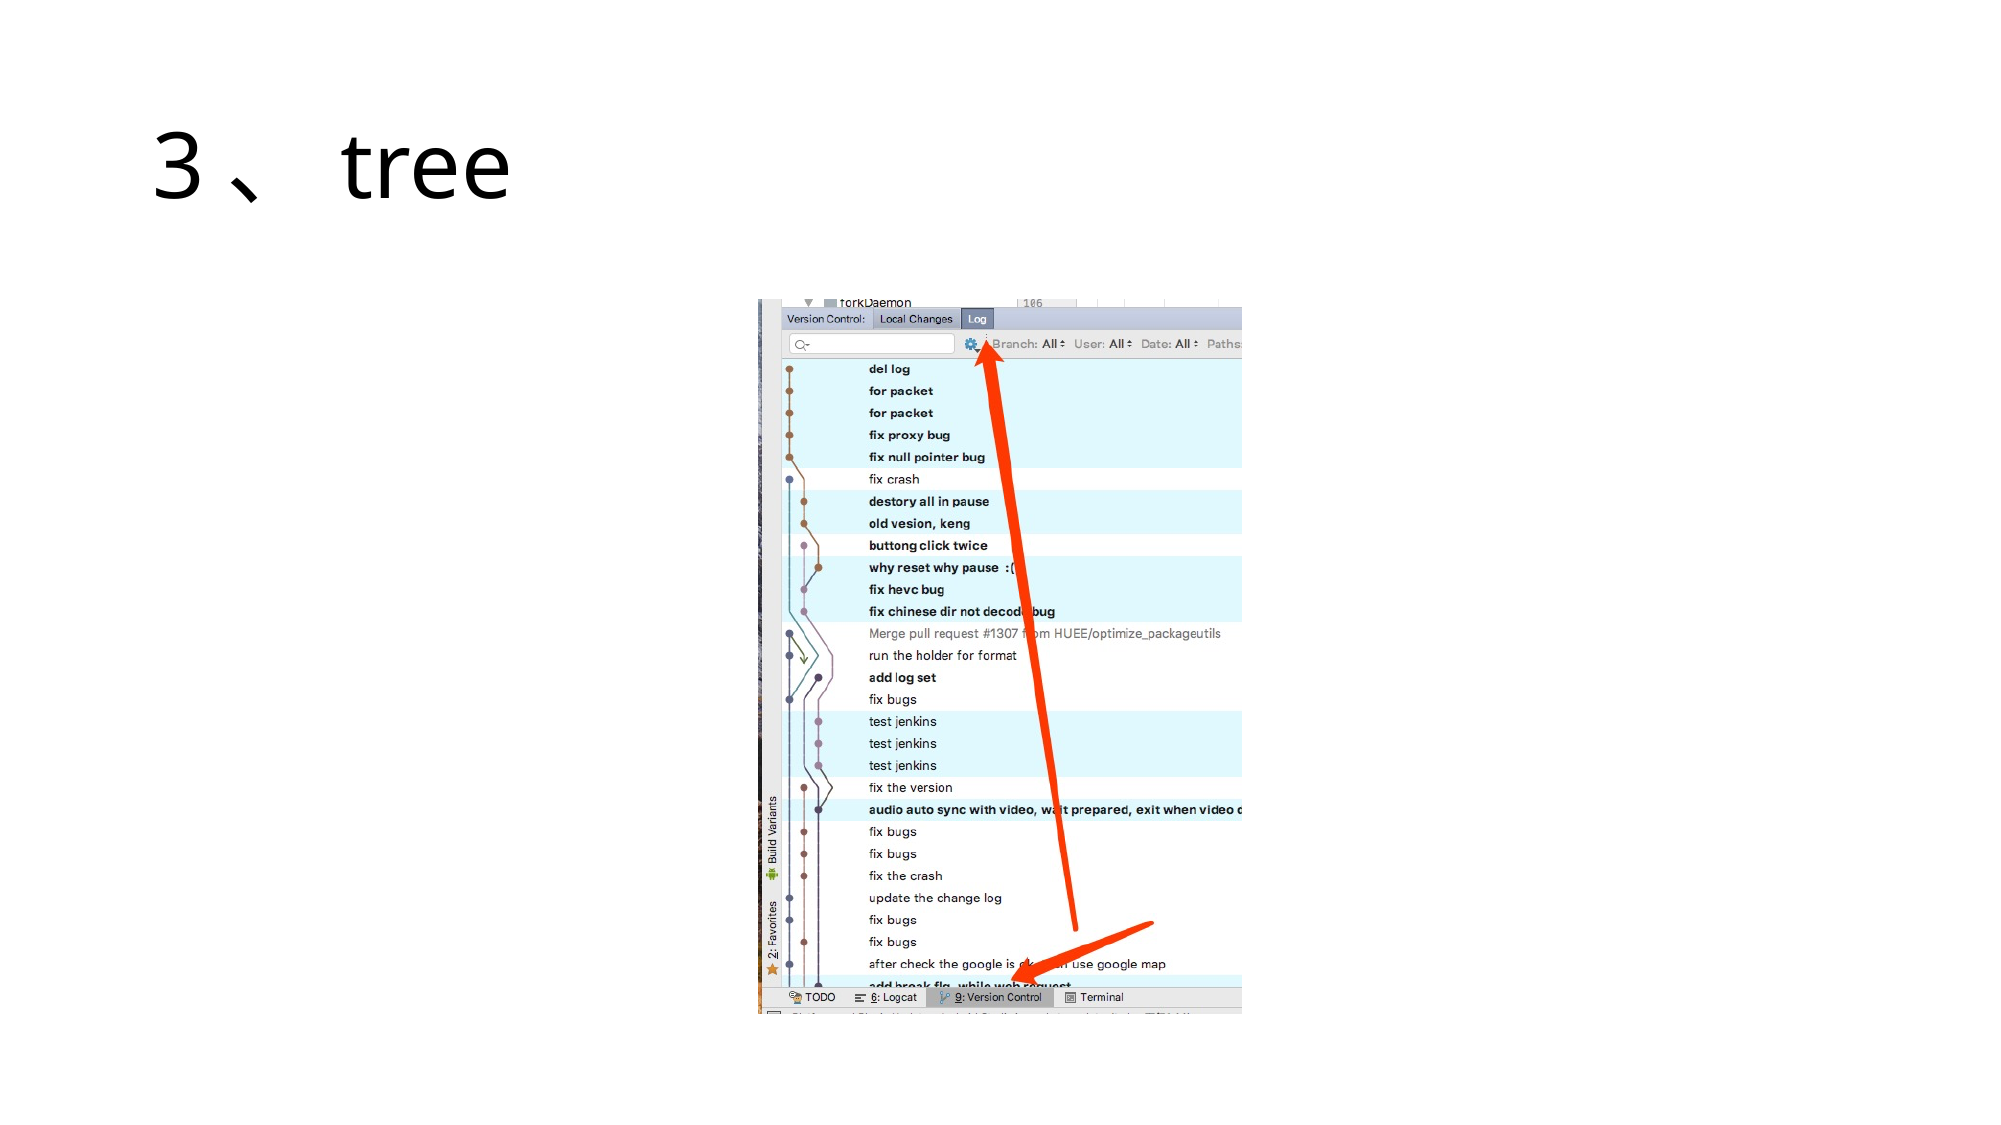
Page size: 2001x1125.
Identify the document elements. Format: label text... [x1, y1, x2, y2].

title 3、tree [137, 59, 1863, 278]
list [758, 299, 1242, 1014]
